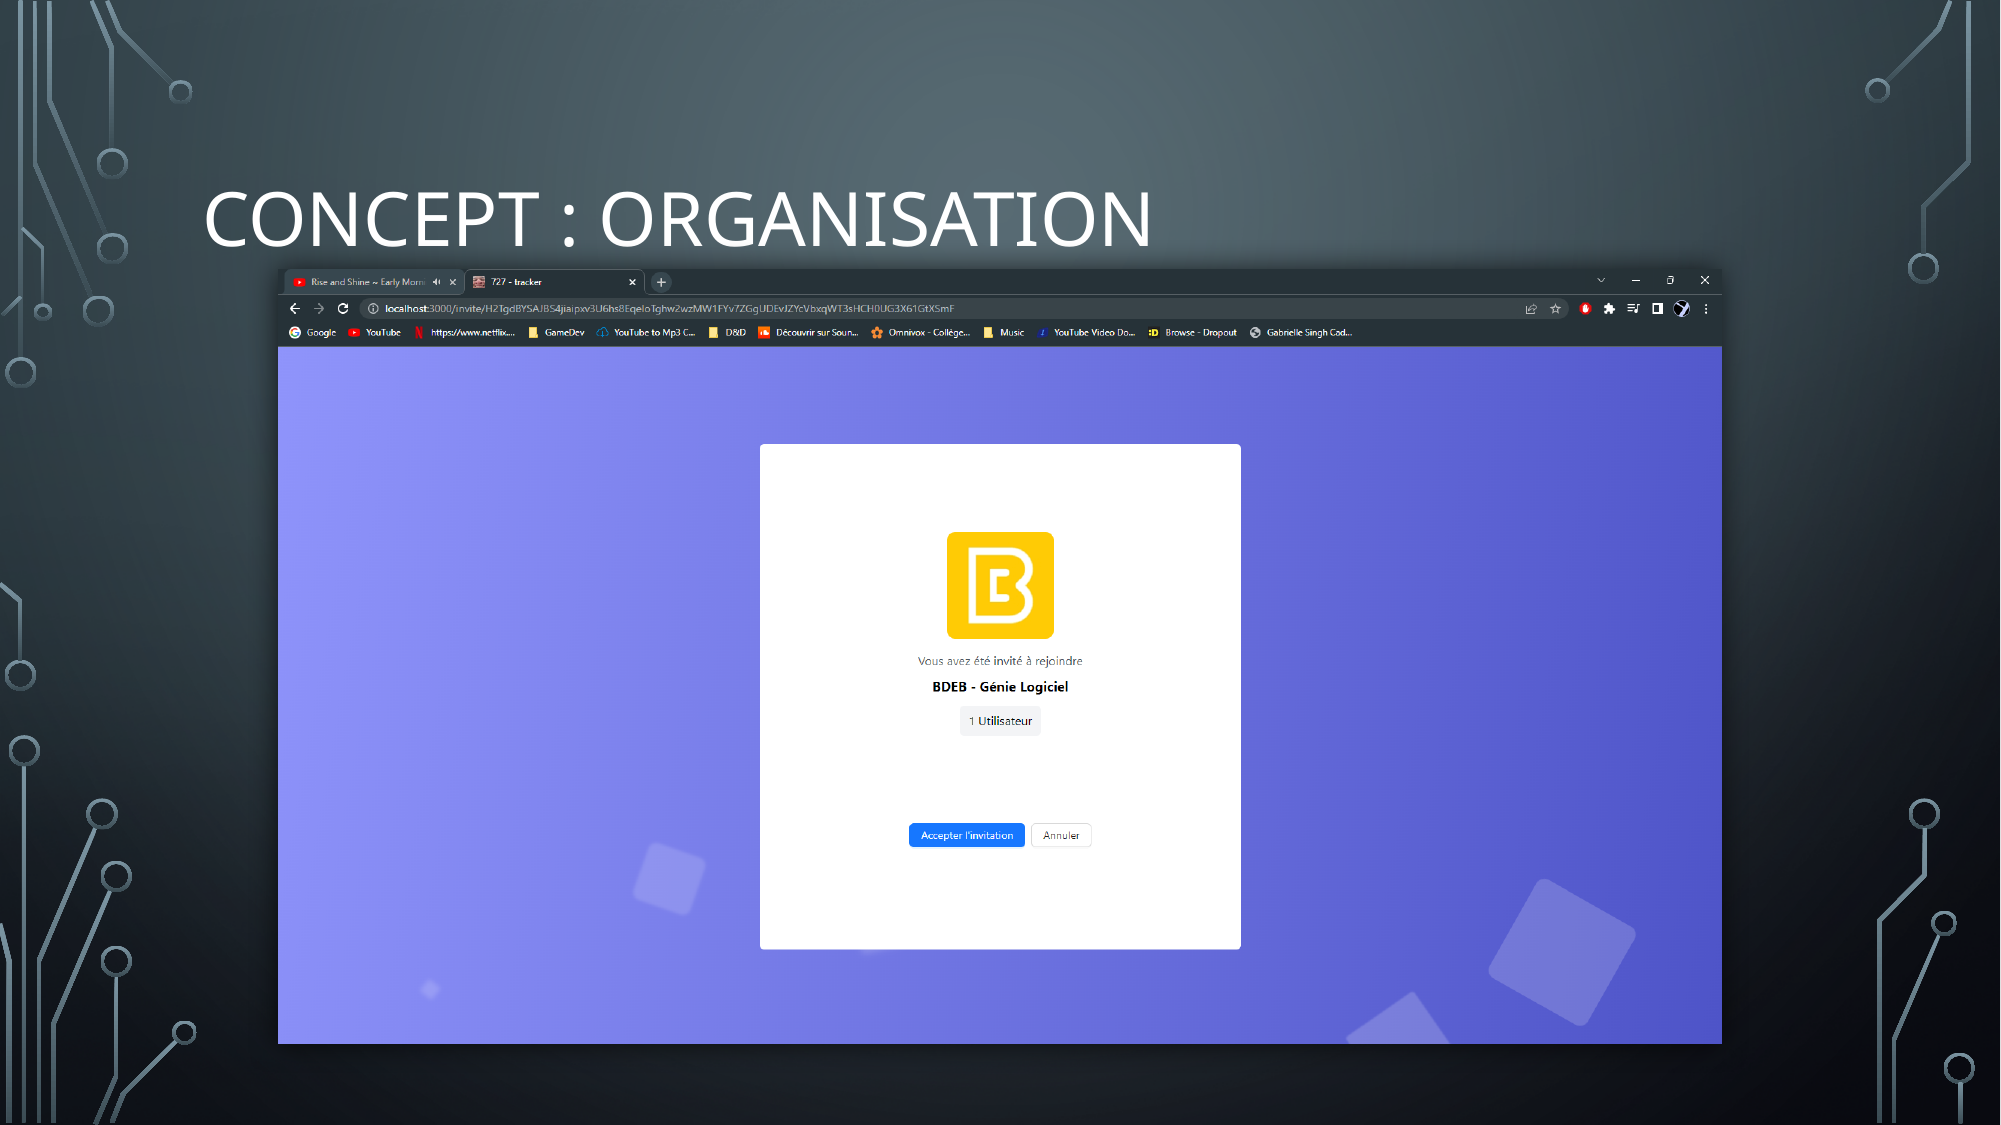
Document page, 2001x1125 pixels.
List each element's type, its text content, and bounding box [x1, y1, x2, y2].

title Concept : Organisation [187, 101, 1813, 344]
picture [277, 269, 1722, 1045]
